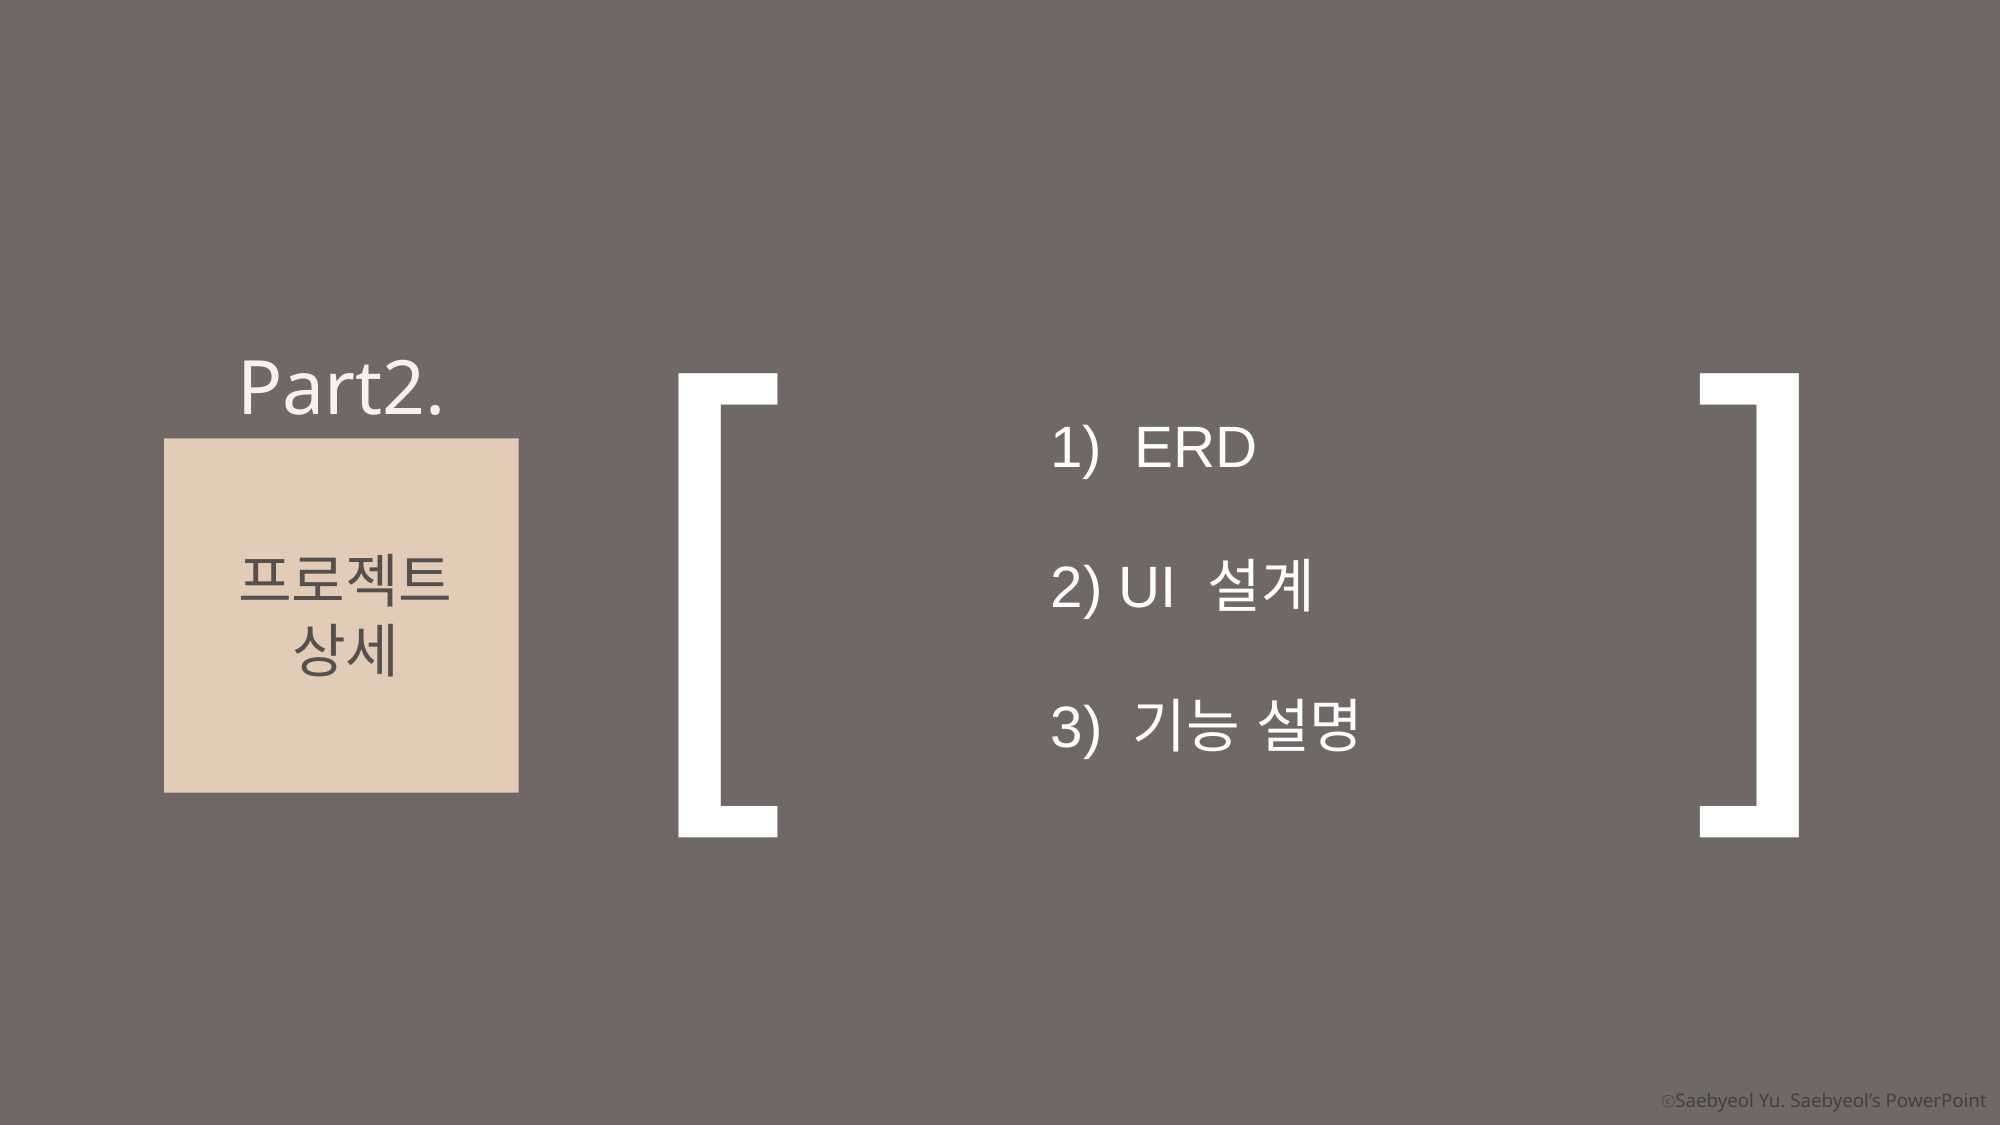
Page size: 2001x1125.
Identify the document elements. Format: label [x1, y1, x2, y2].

text_box [164, 332, 519, 793]
text_box [628, 229, 1851, 848]
